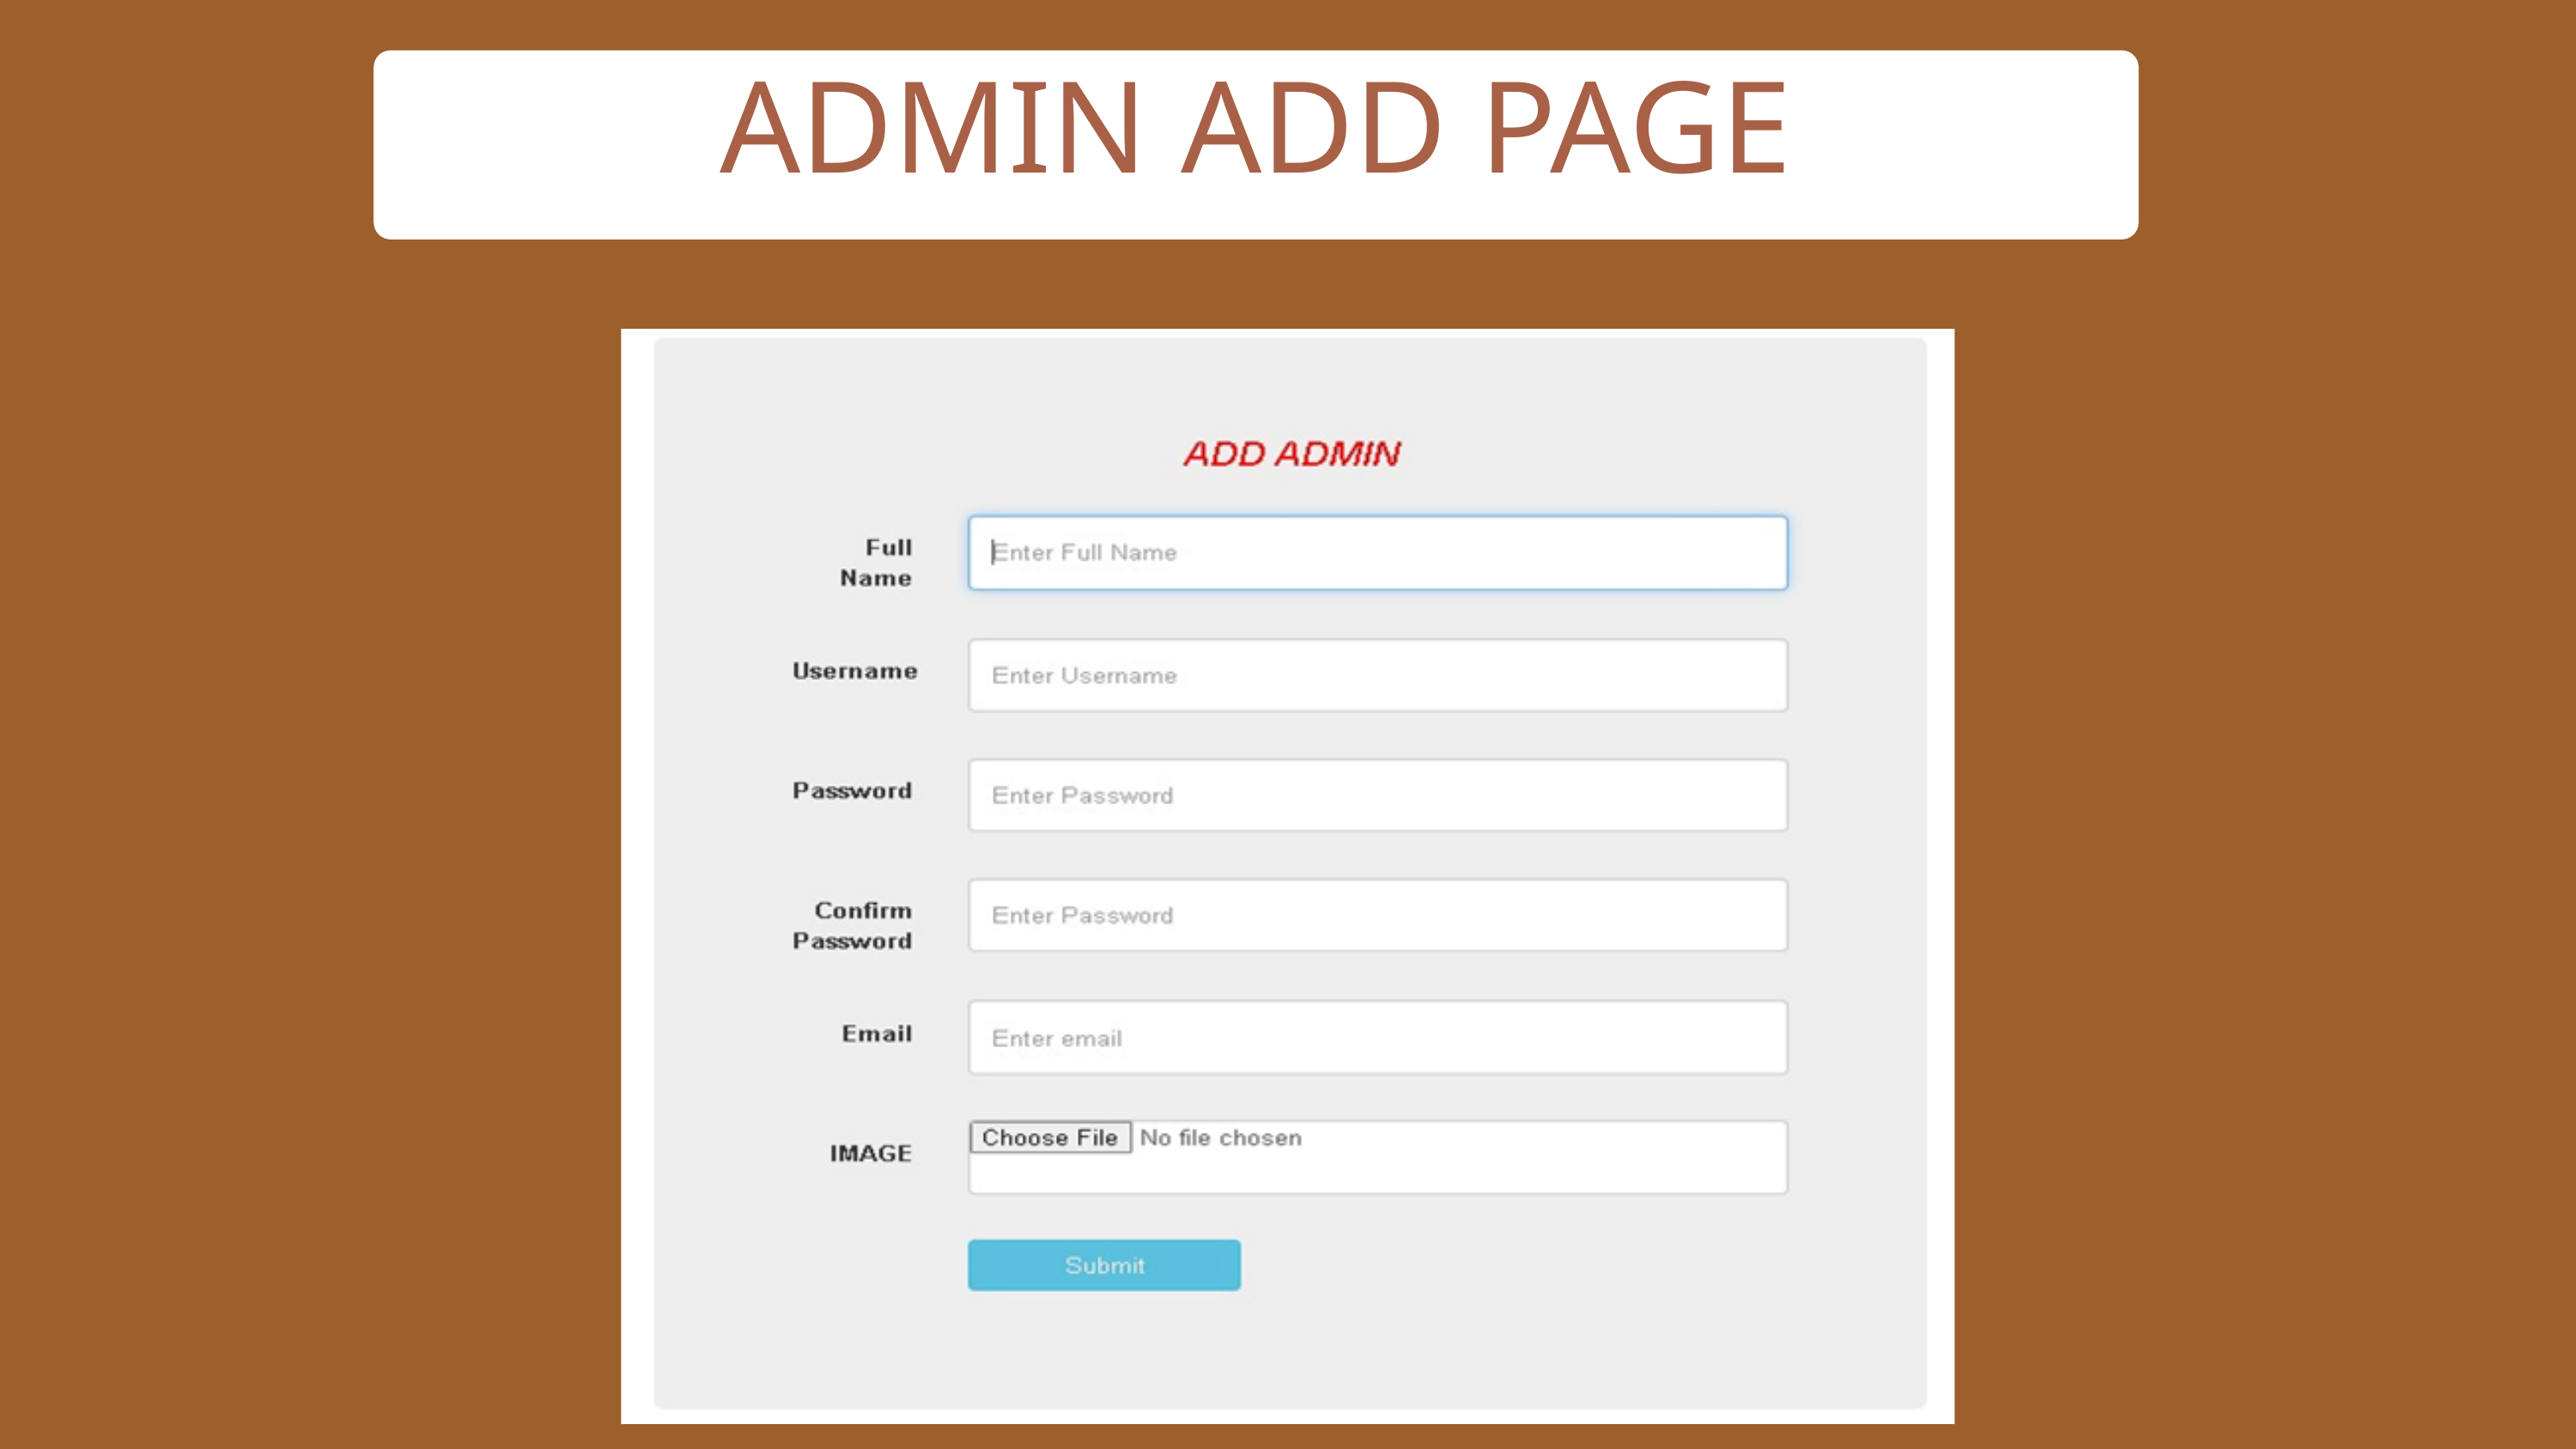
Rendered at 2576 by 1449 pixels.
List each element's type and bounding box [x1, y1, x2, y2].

text_box [373, 50, 2139, 240]
text_box [621, 329, 1955, 1424]
